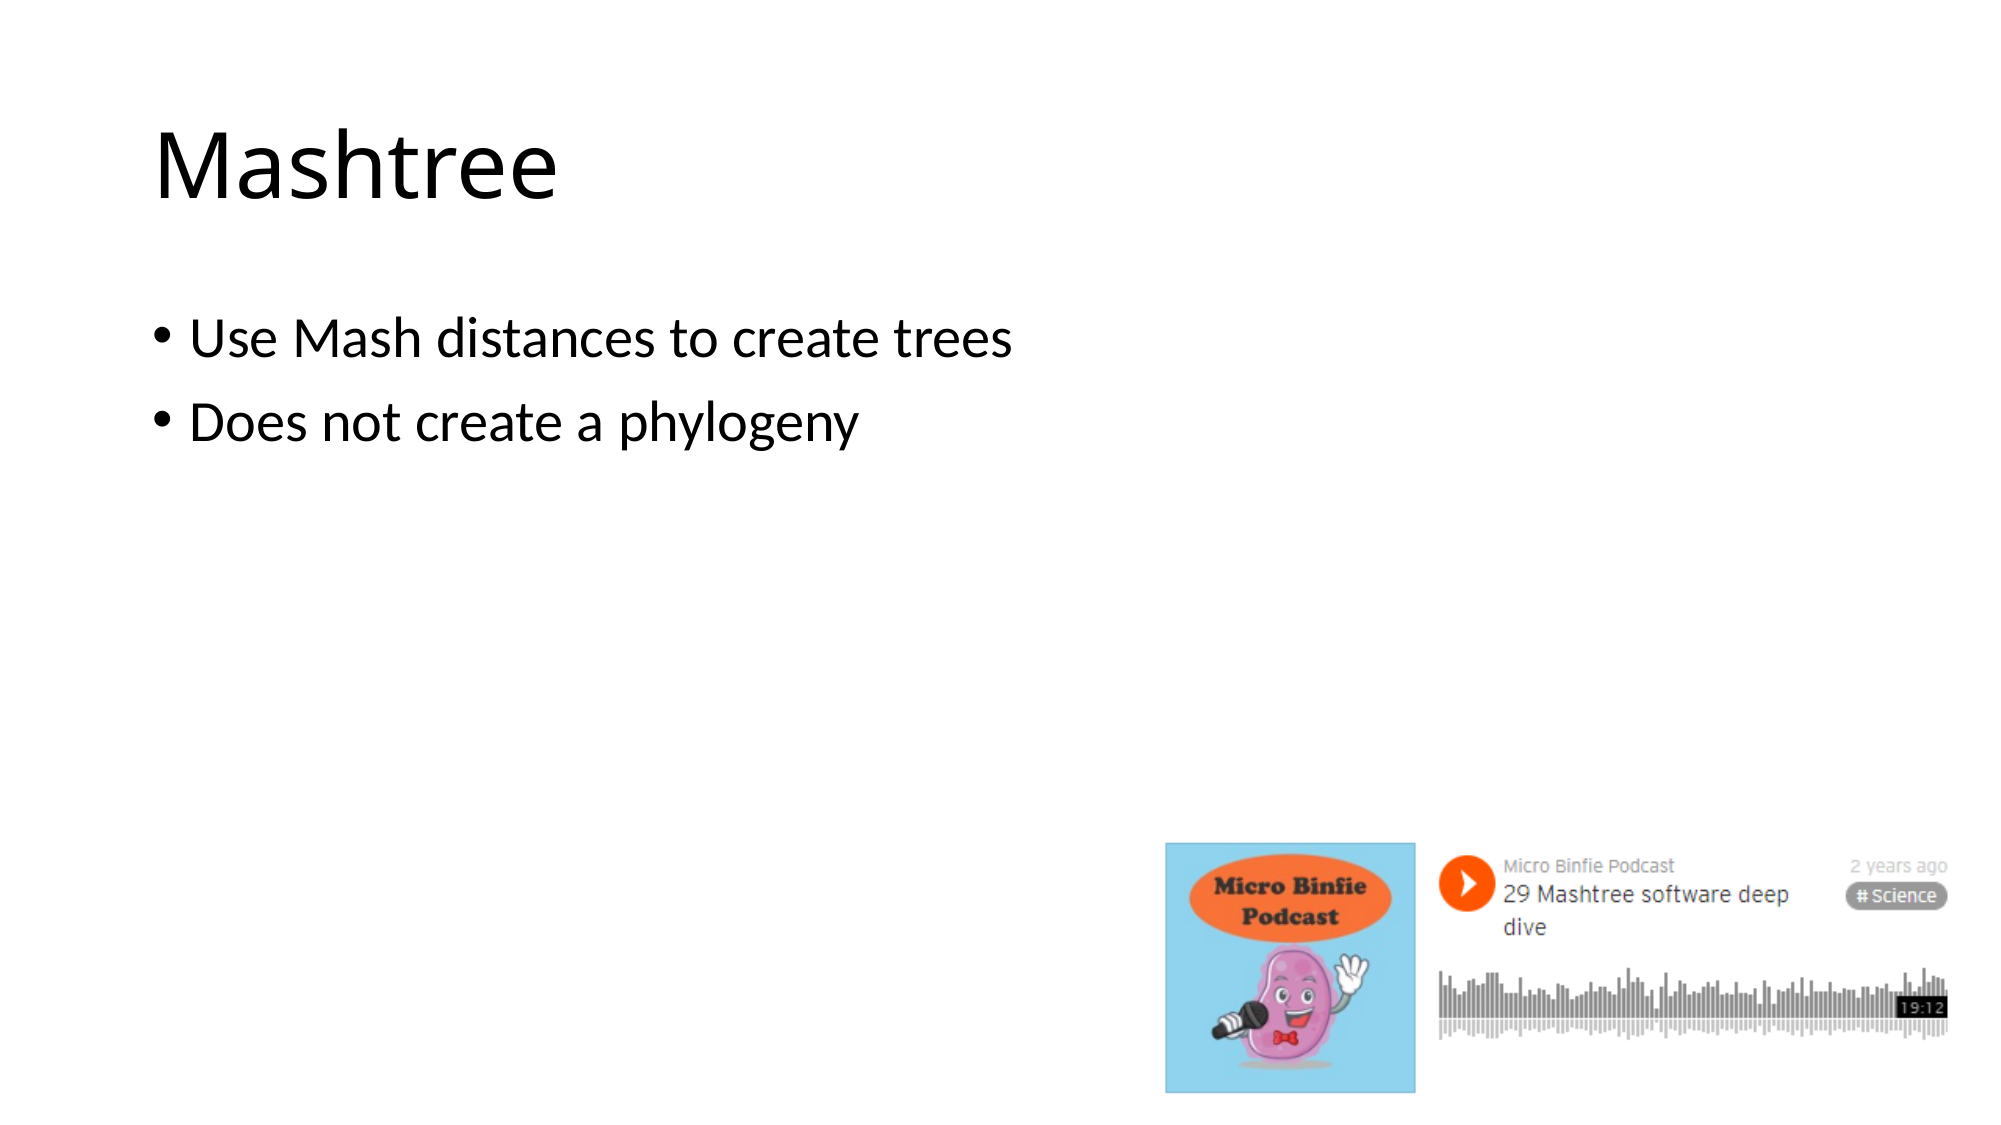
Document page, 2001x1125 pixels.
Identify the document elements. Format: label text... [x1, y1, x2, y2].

picture [1150, 818, 1965, 1109]
title Mashtree [137, 59, 1863, 278]
list Use Mash distances to create trees Does not create a phylogeny [137, 299, 1863, 1014]
